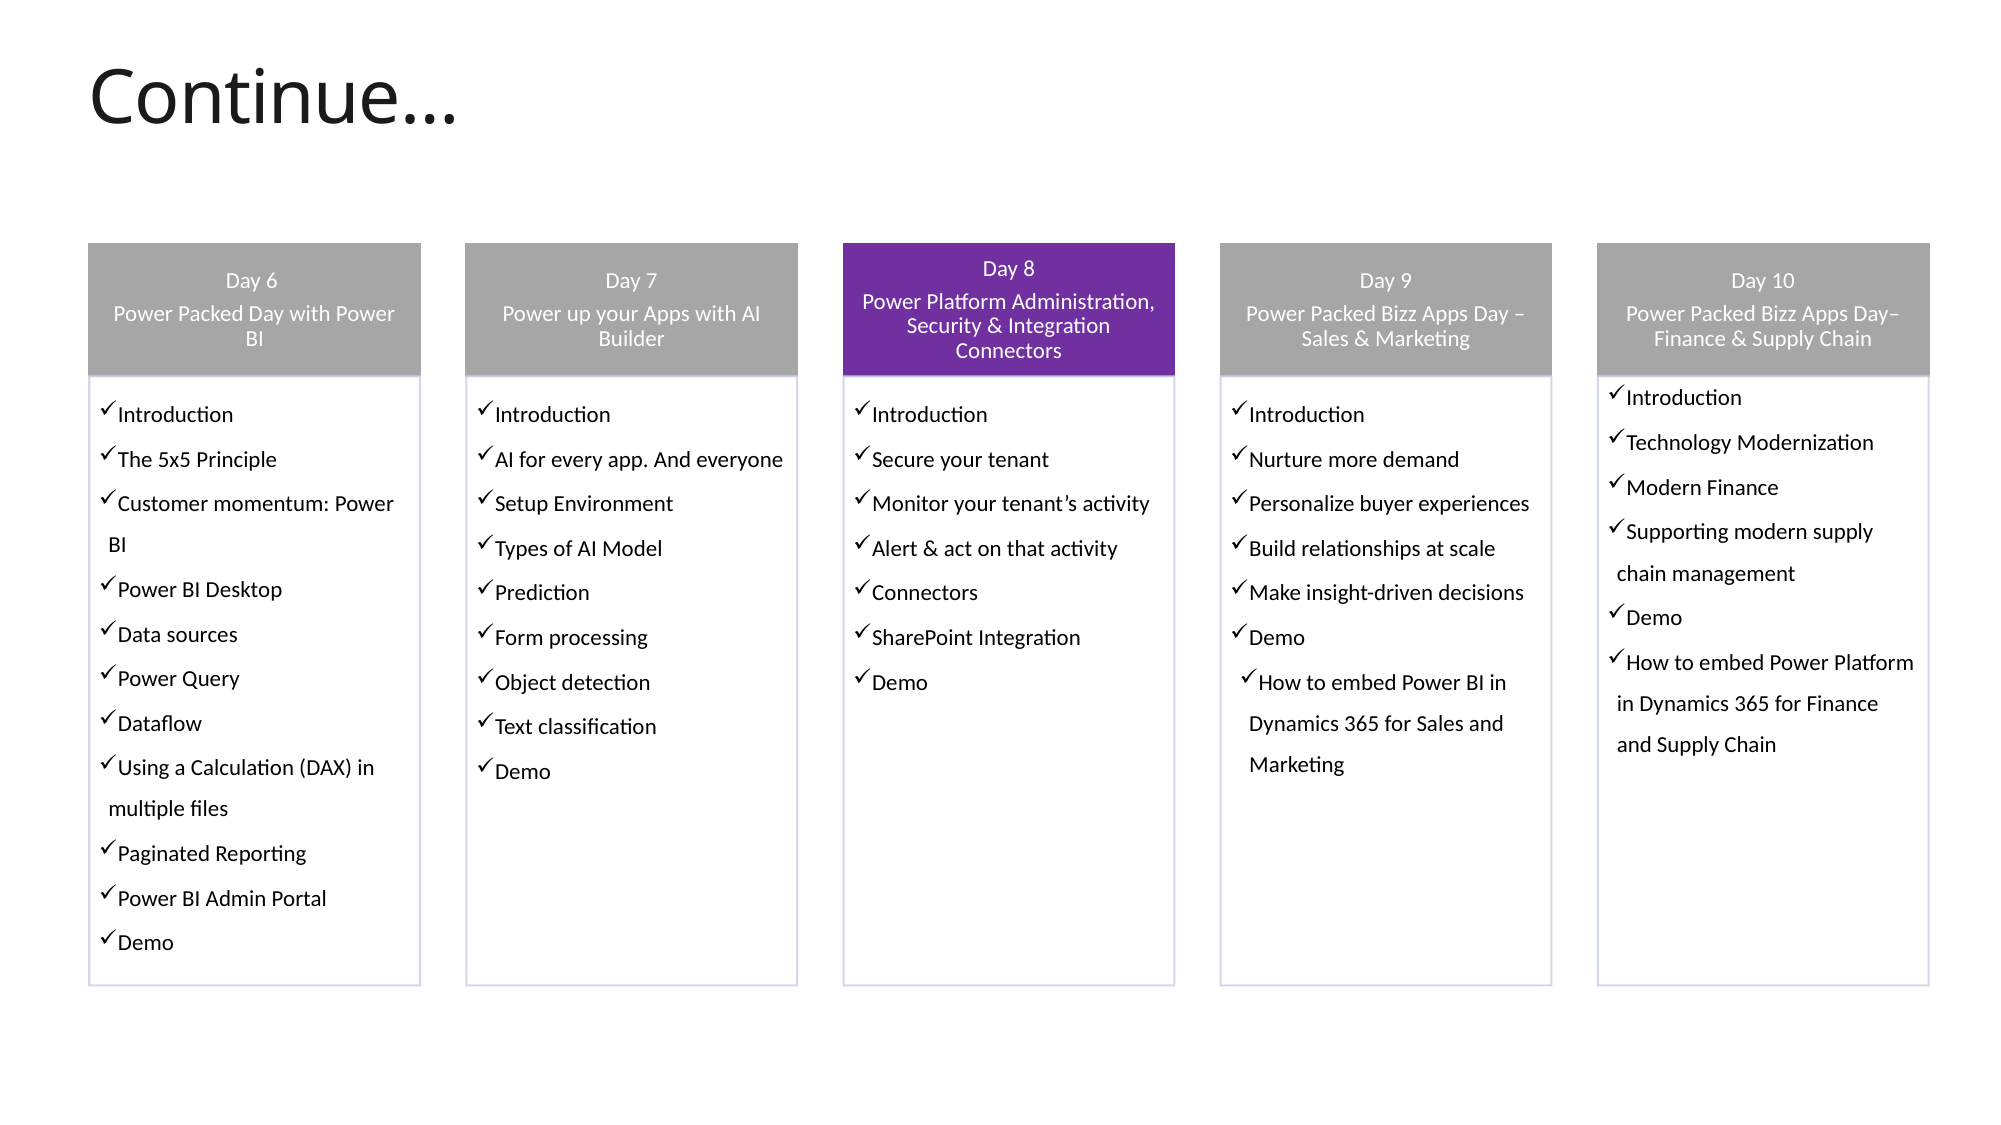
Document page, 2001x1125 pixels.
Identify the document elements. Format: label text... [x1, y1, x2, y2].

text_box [88, 230, 1930, 1000]
title Continue… [88, 52, 1948, 159]
